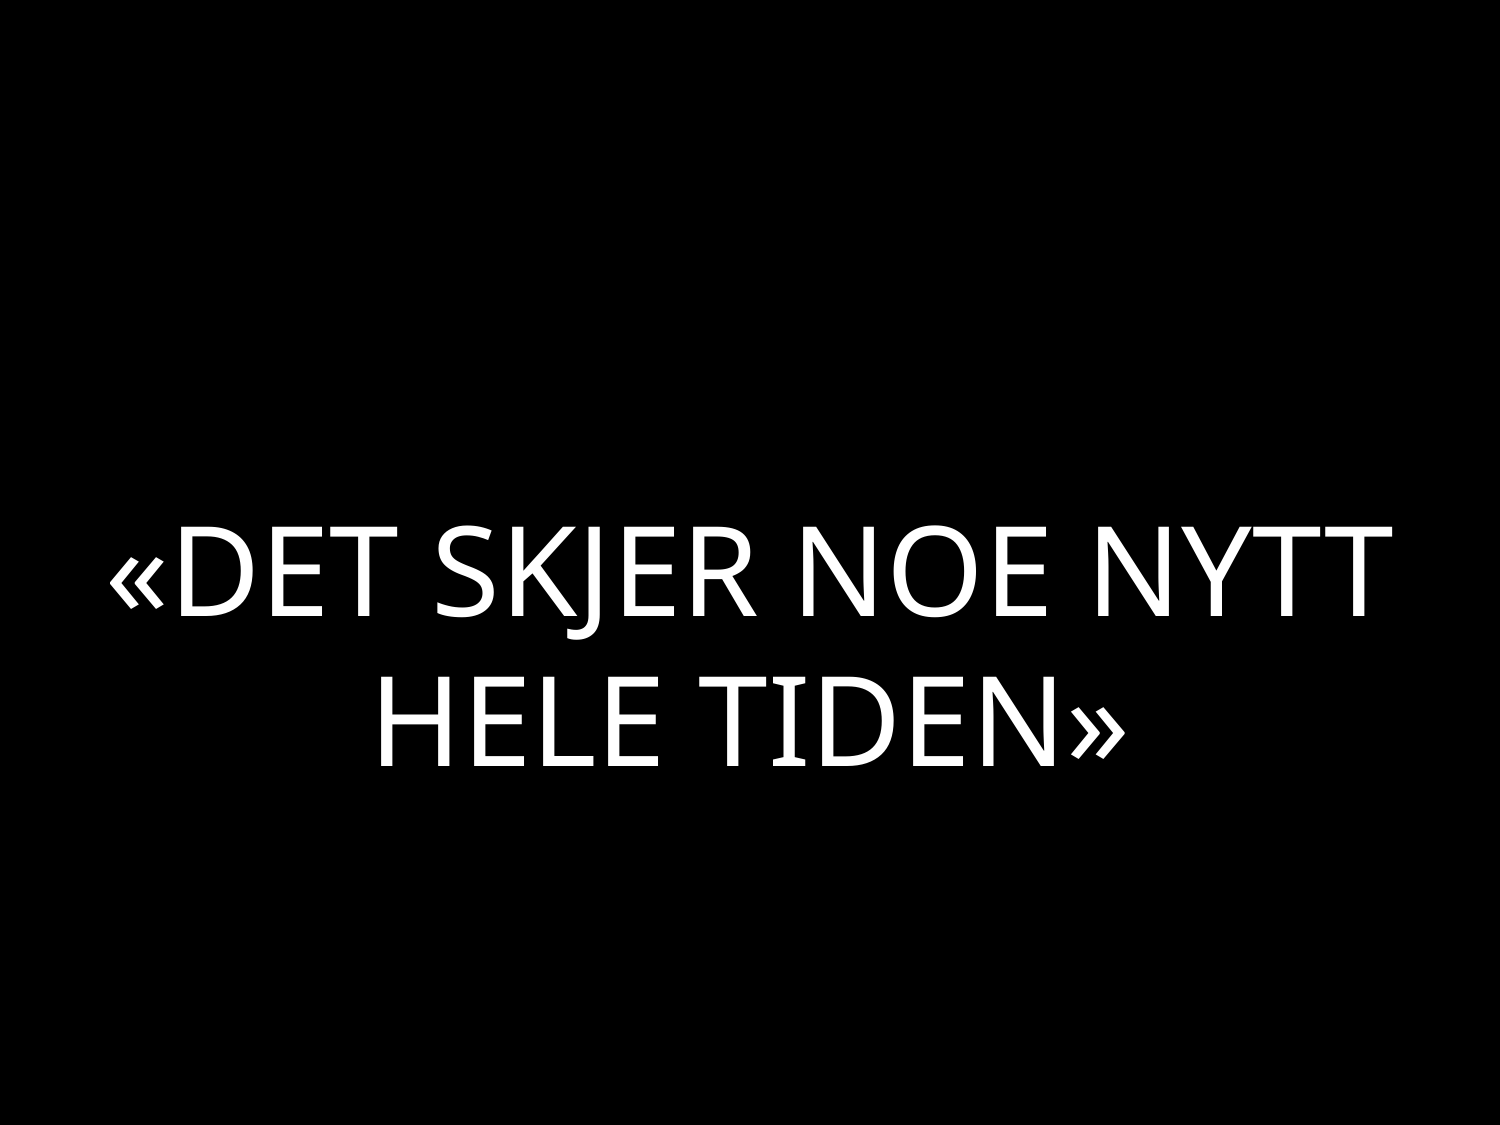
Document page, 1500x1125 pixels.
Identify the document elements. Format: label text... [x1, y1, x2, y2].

list «DET SKJER NOE NYTT HELE TIDEN» [0, 484, 1500, 586]
